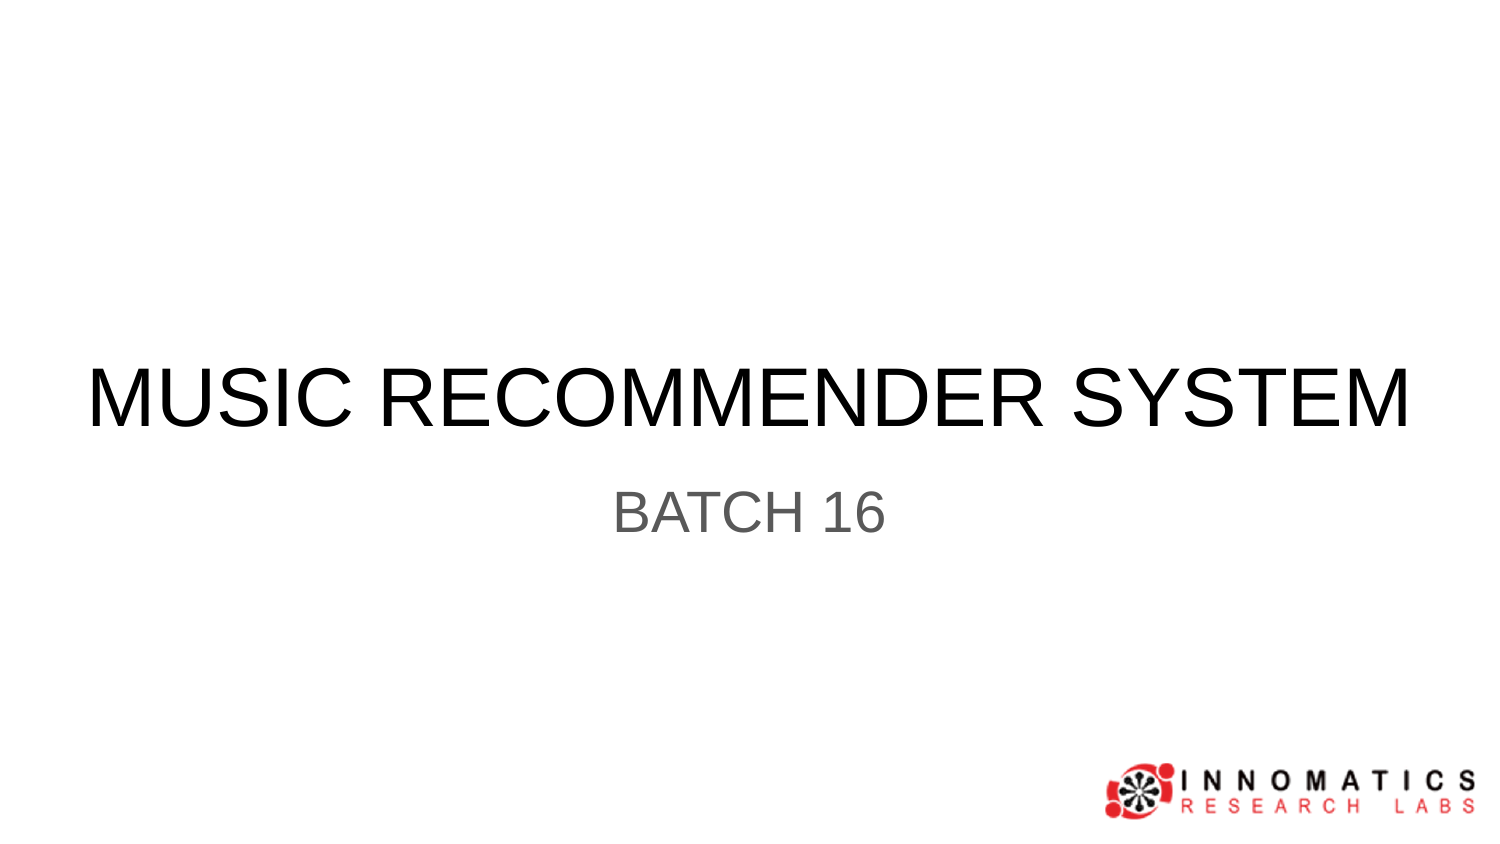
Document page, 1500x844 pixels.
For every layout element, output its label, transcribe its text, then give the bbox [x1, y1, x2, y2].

title MUSIC RECOMMENDER SYSTEM [51, 122, 1449, 459]
subtitle BATCH 16 [51, 464, 1449, 595]
picture [1078, 749, 1491, 830]
